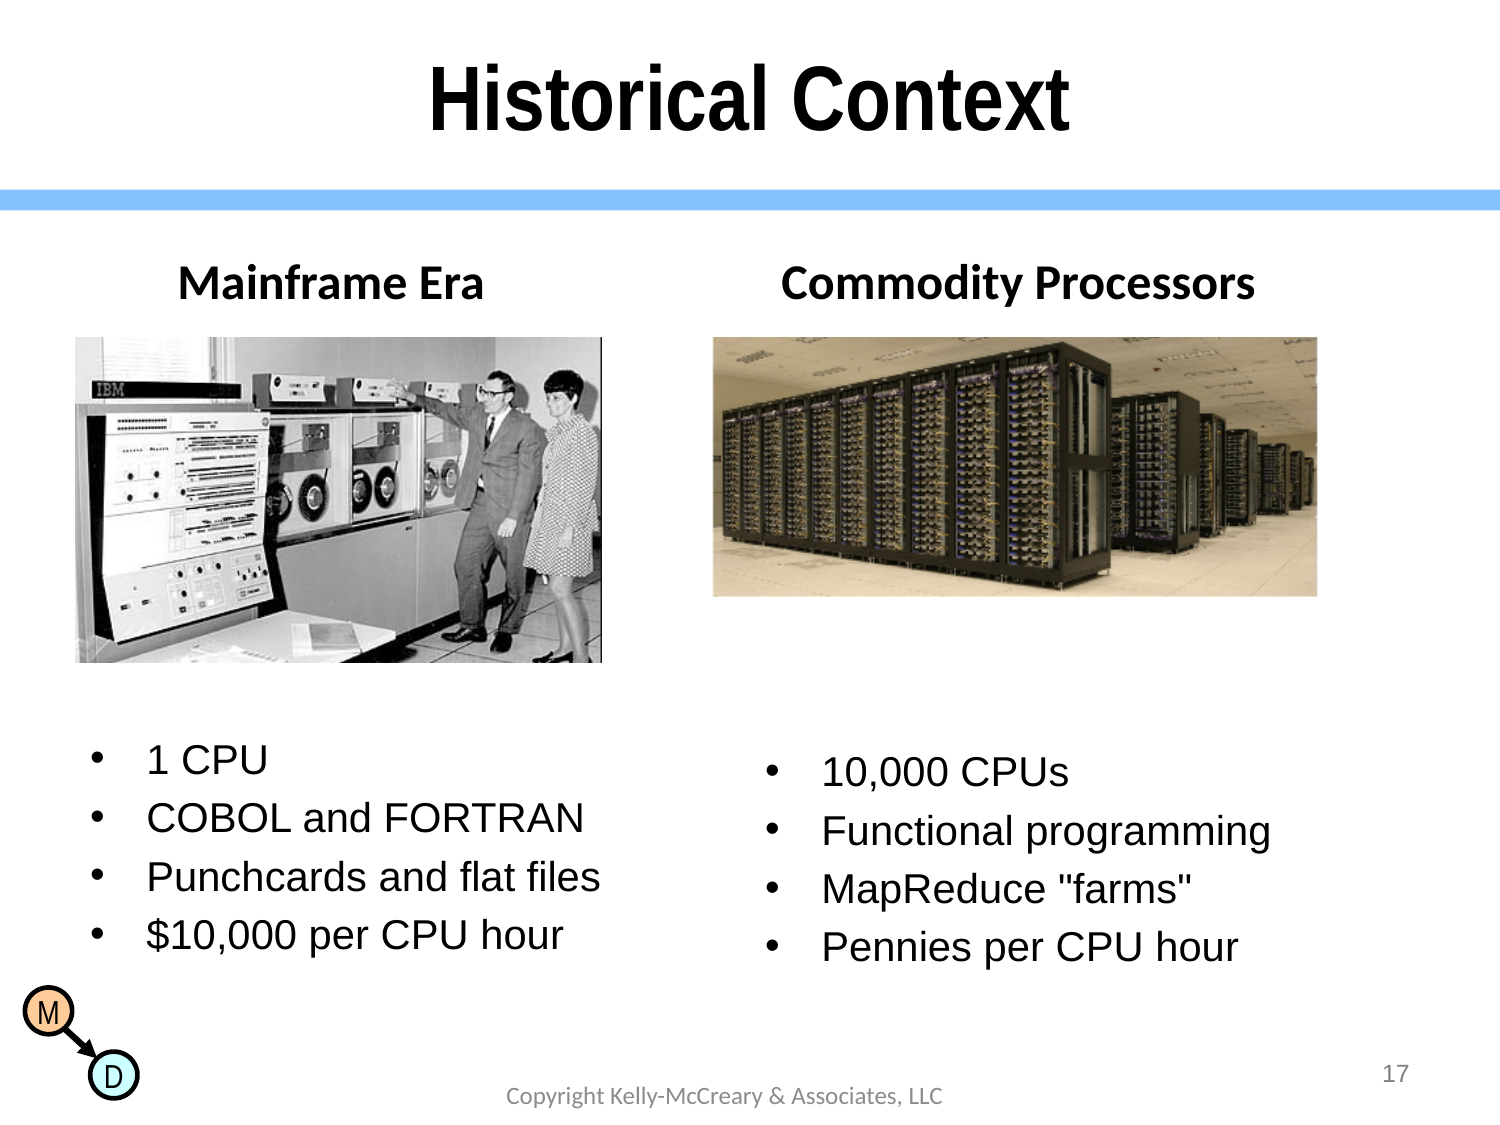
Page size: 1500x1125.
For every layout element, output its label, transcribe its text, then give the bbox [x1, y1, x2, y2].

list Mainframe Era [62, 212, 600, 318]
footer Copyright Kelly-McCreary & Associates, LLC [487, 1065, 963, 1125]
picture [74, 337, 603, 663]
list Commodity Processors [762, 212, 1275, 318]
list 1 CPU COBOL and FORTRAN Punchcards and flat files $10,000 per CPU hour [75, 725, 650, 1000]
title Historical Context [75, 0, 1425, 188]
picture [712, 337, 1319, 601]
list 10,000 CPUs Functional programming MapReduce "farms" Pennies per CPU hour [750, 737, 1363, 963]
slide_number 17 [1337, 1042, 1425, 1103]
